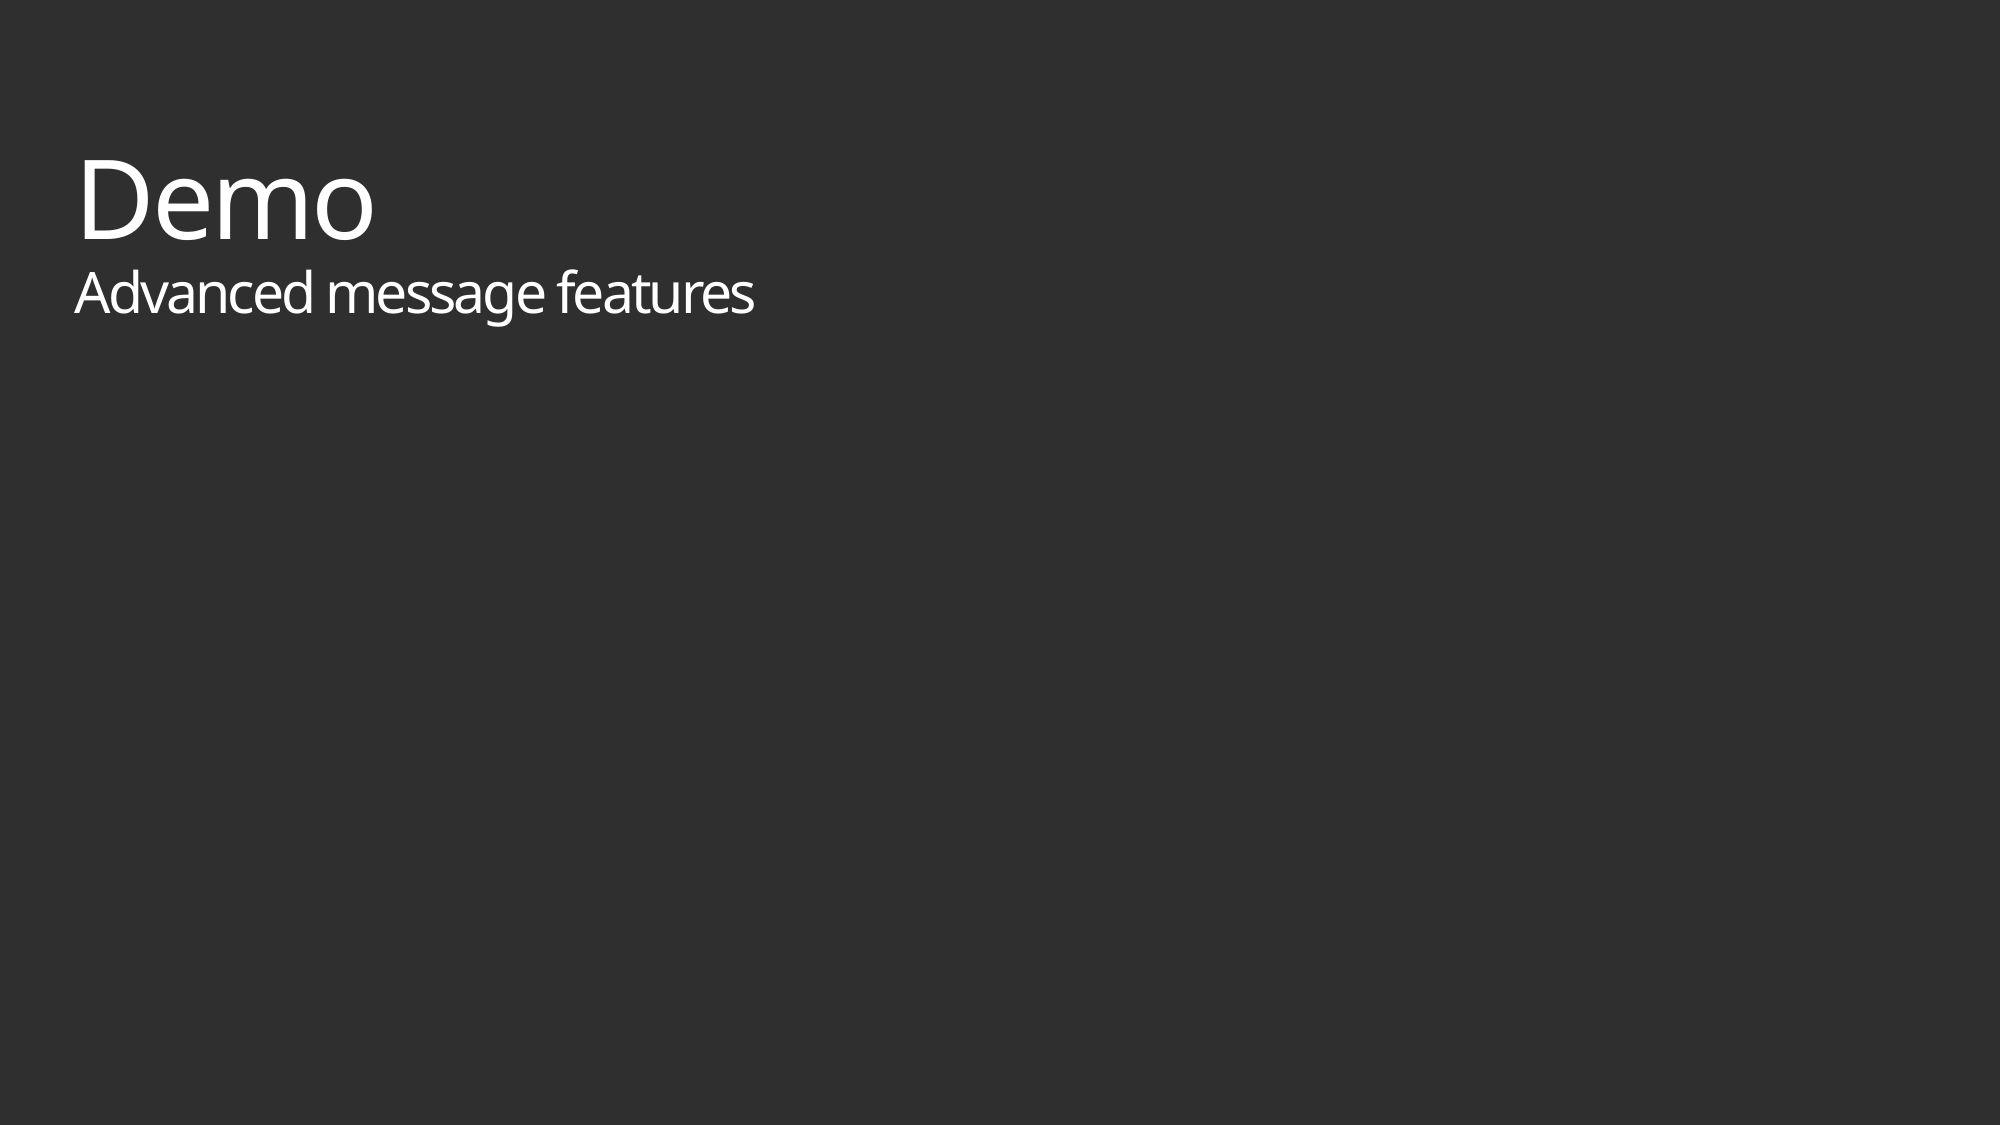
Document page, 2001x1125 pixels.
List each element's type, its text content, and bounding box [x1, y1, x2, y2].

title Demo Advanced message features [74, 144, 1298, 729]
